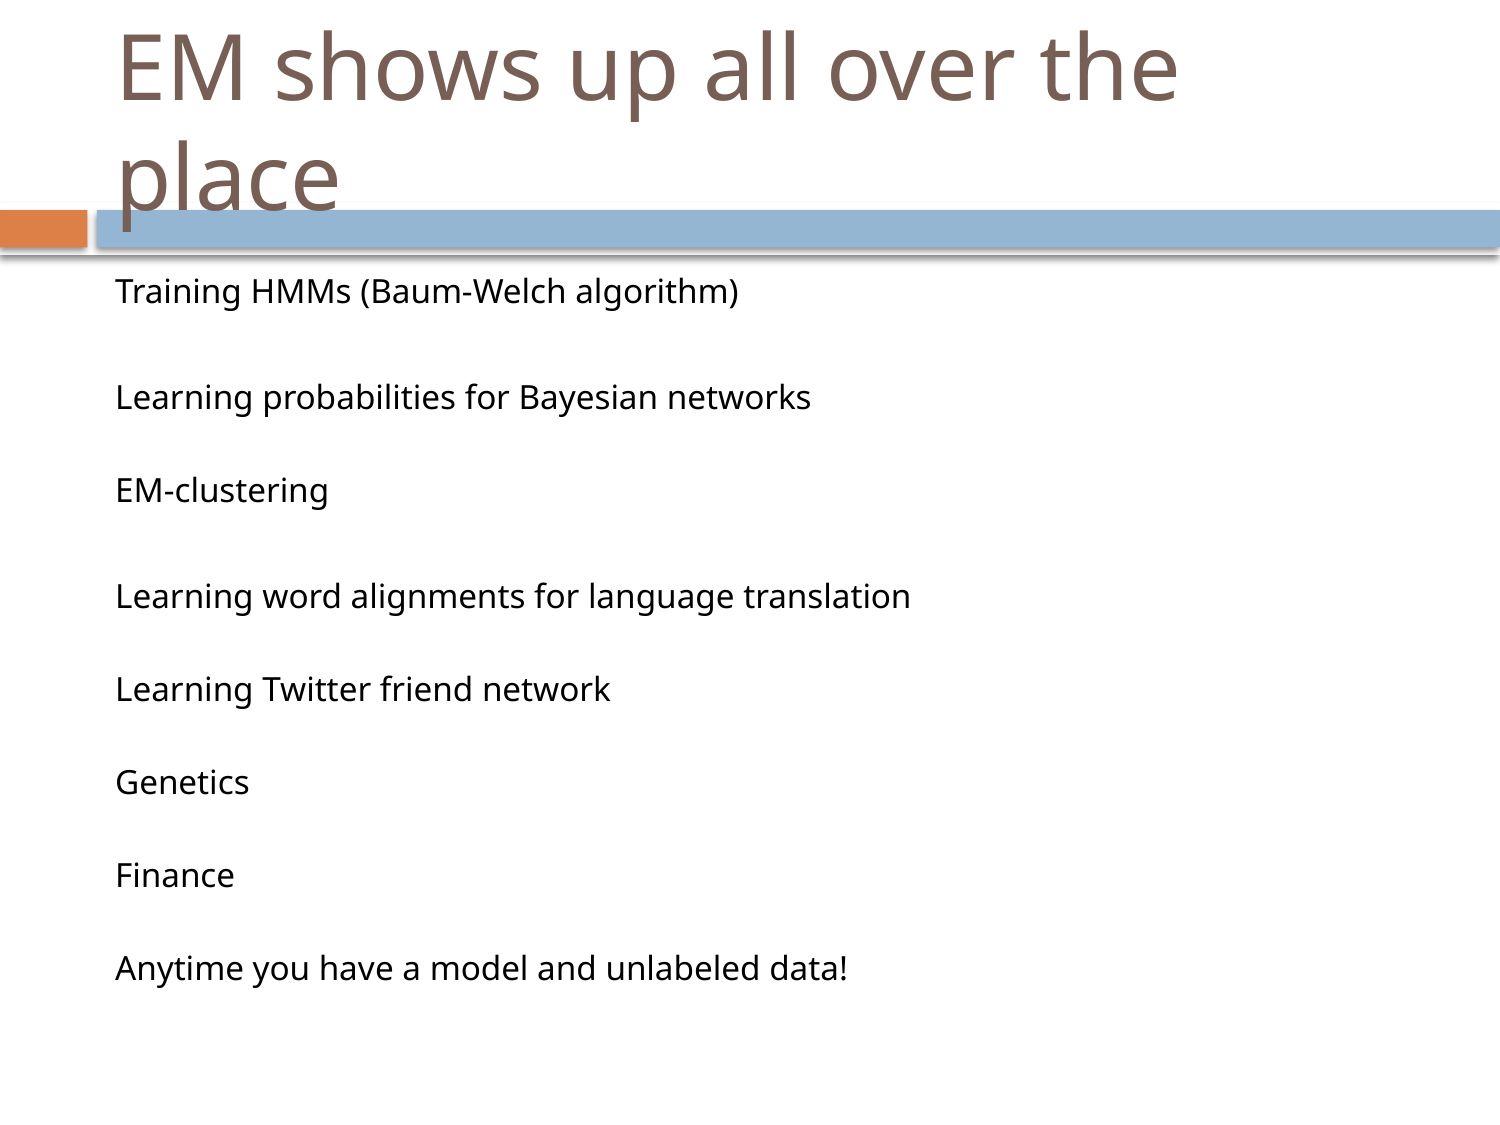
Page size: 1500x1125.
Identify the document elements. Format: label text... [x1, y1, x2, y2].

title EM shows up all over the place [100, 37, 1438, 200]
list Training HMMs (Baum-Welch algorithm) Learning probabilities for Bayesian networks EM-clustering Learning word alignments for language translation Learning Twitter friend network Genetics Finance Anytime you have a model and unlabeled data! [100, 262, 1438, 1000]
